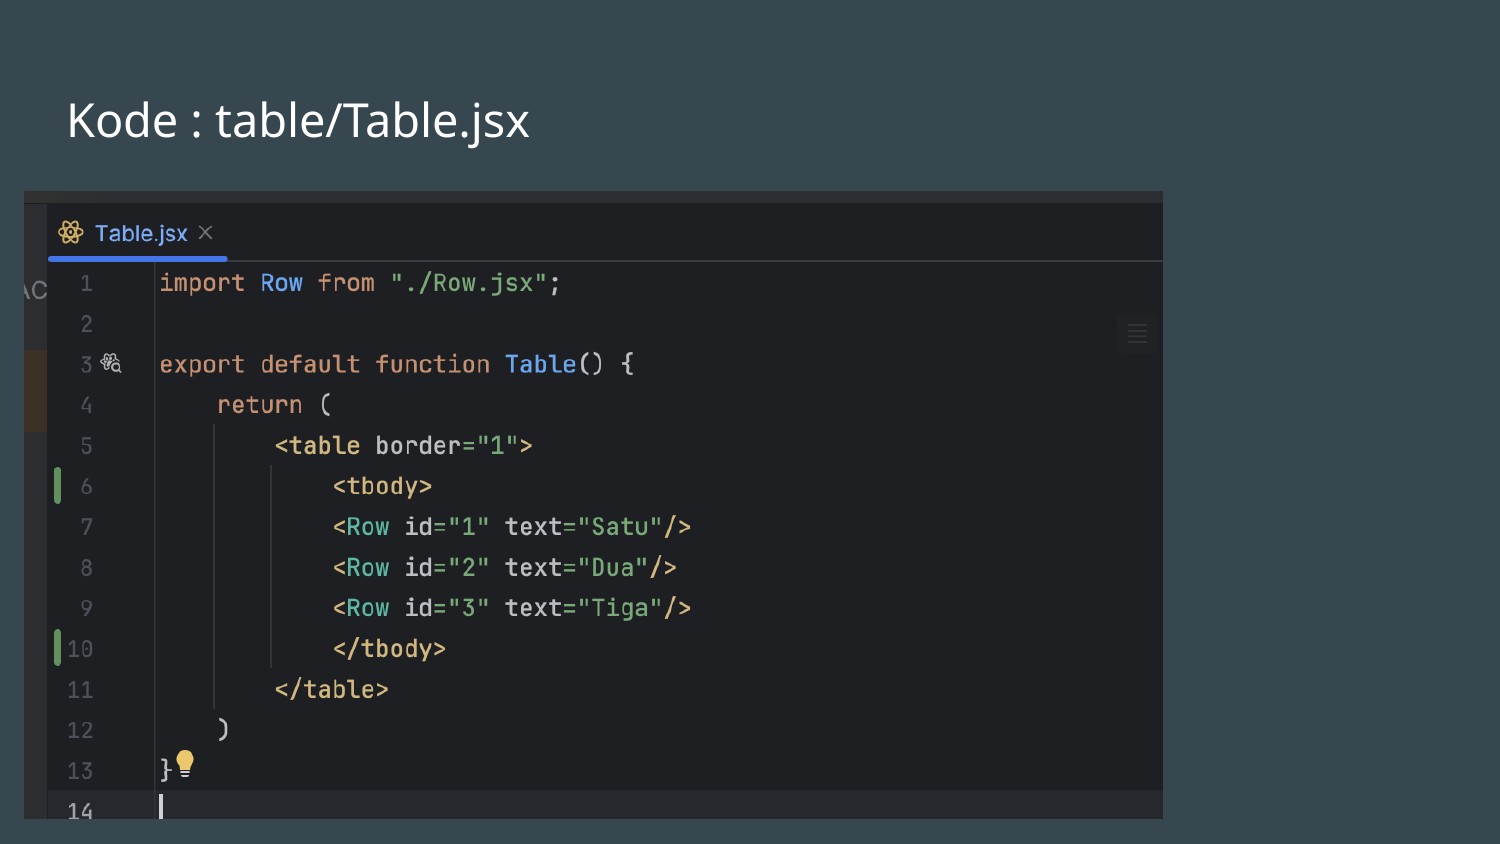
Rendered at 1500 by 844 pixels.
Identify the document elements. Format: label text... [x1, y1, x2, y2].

picture [24, 191, 1163, 819]
title Kode : table/Table.jsx [51, 72, 1449, 167]
